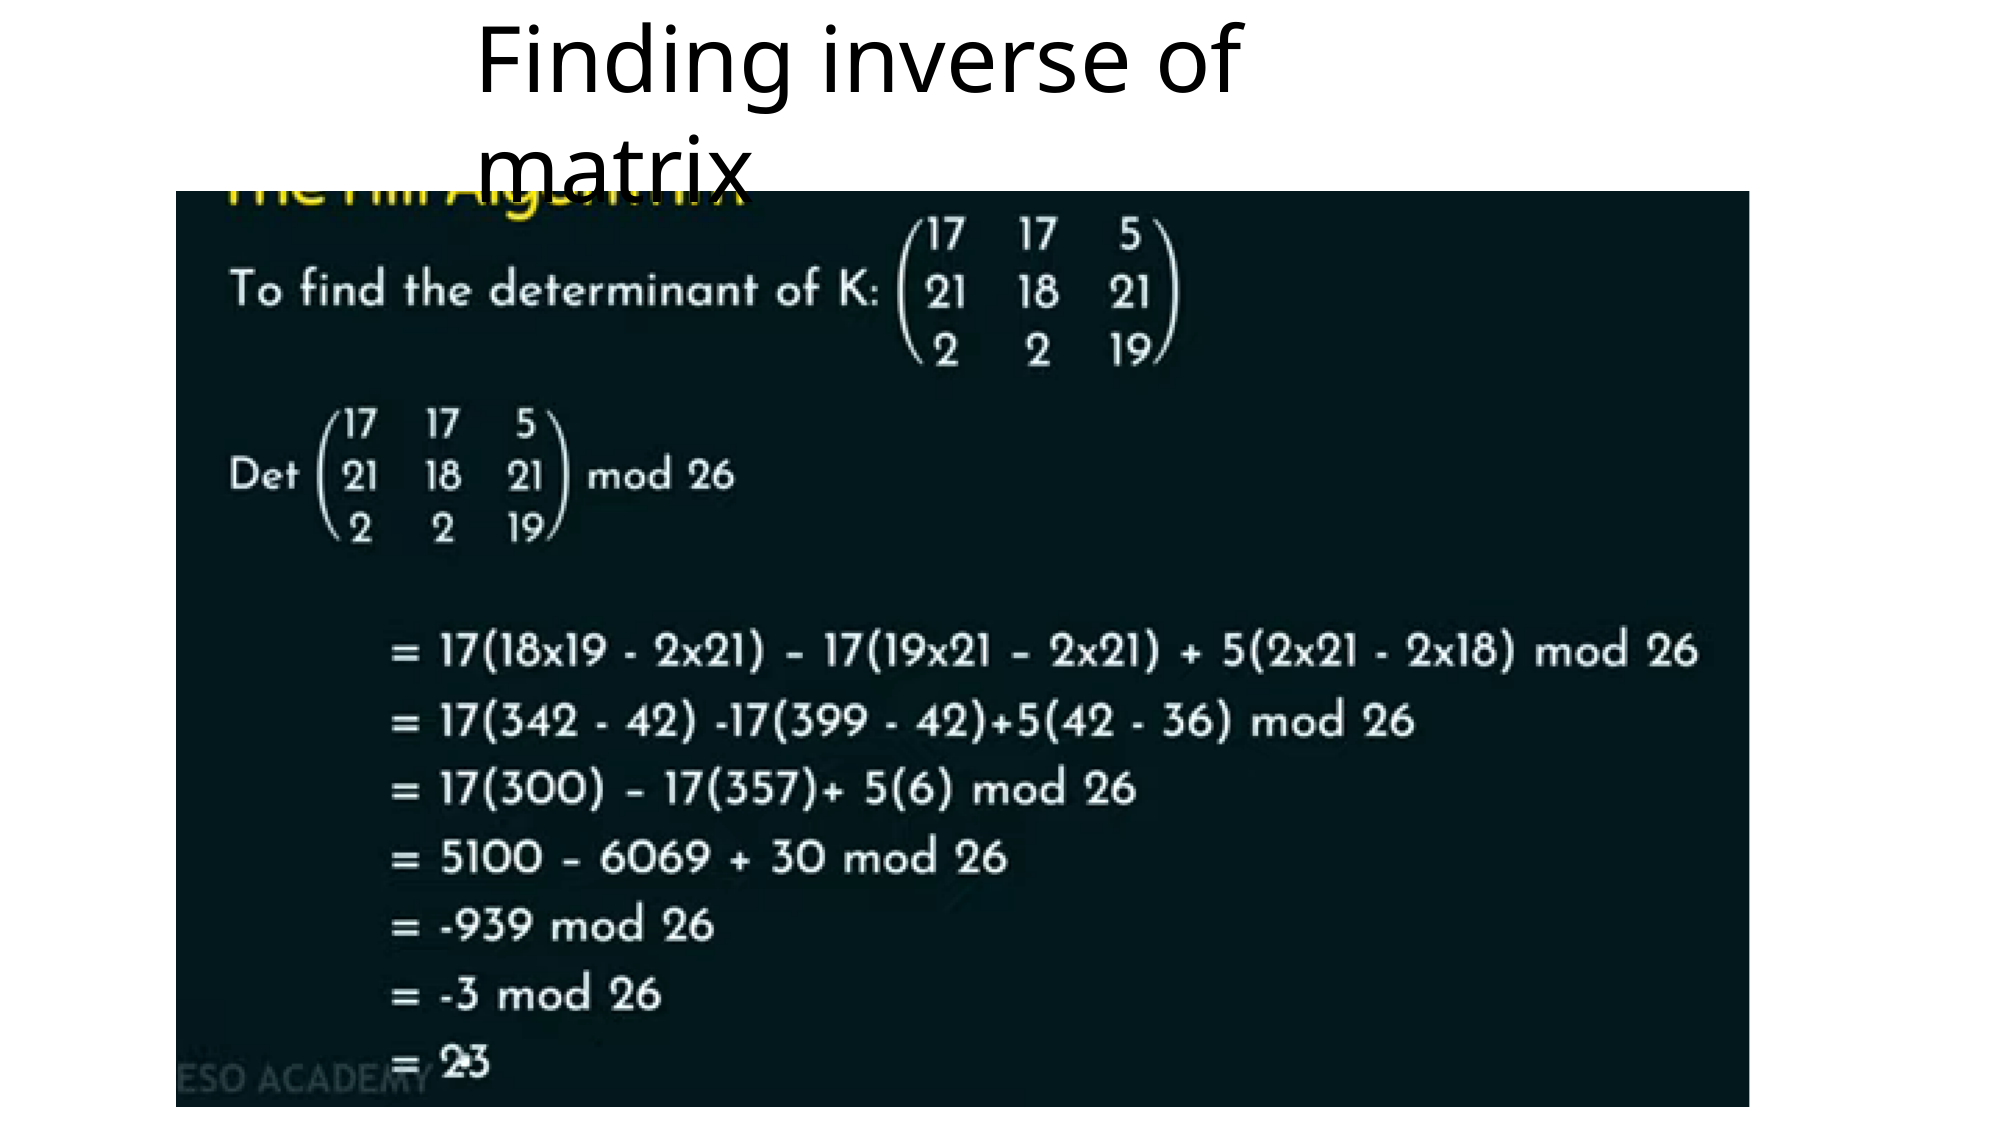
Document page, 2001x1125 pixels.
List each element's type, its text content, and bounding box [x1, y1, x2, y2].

picture [176, 191, 1750, 1107]
text_box Finding inverse of matrix [473, 0, 1534, 191]
